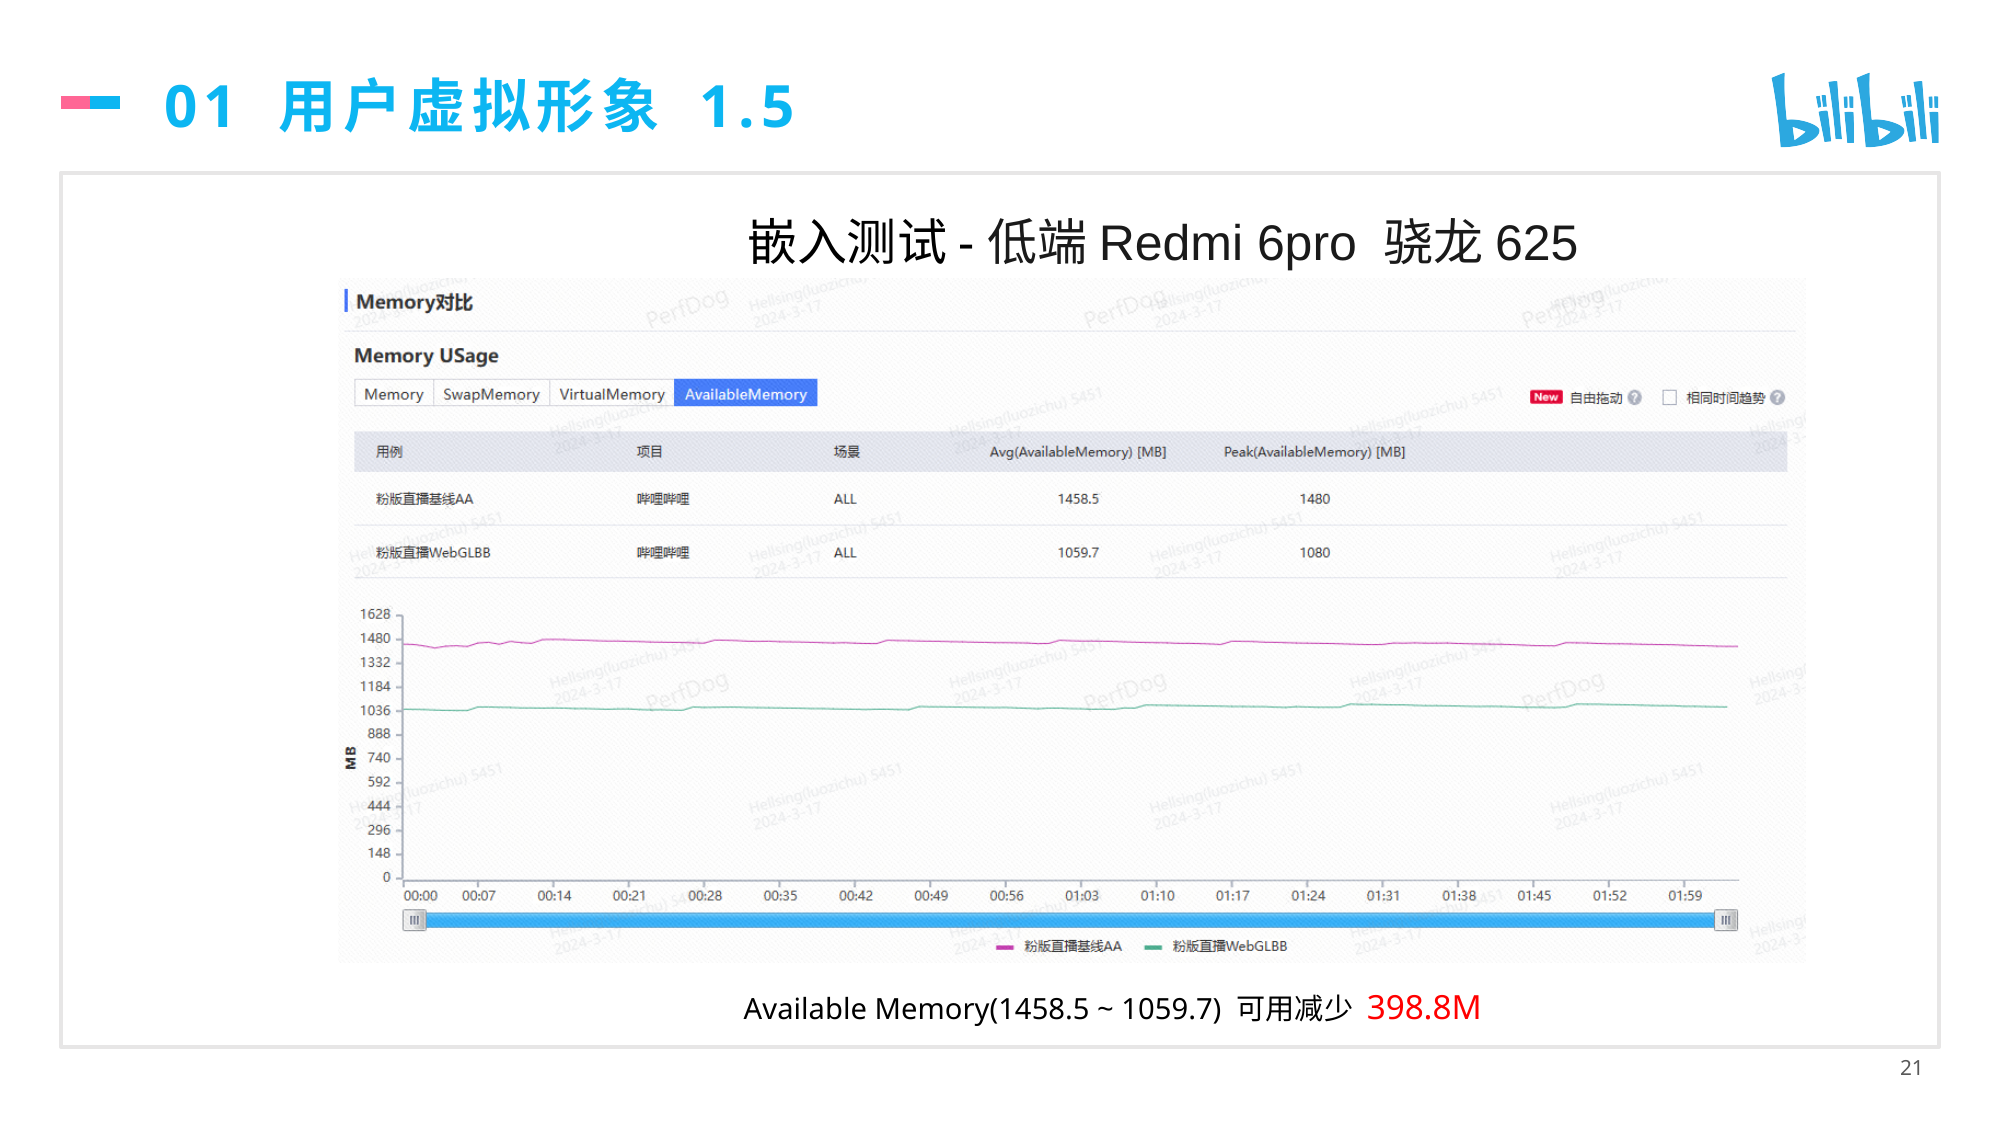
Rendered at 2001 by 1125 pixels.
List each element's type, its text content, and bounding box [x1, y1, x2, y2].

picture [338, 278, 1806, 963]
title 01 用户虚拟形象 1.5 [149, 45, 1715, 164]
text_box [59, 171, 1941, 1049]
text_box 嵌入测试-低端Redmi 6pro 骁龙625 [732, 202, 1594, 277]
text_box Available Memory(1458.5 ~ 1059.7) 可用减少 398.8M [728, 979, 1498, 1034]
